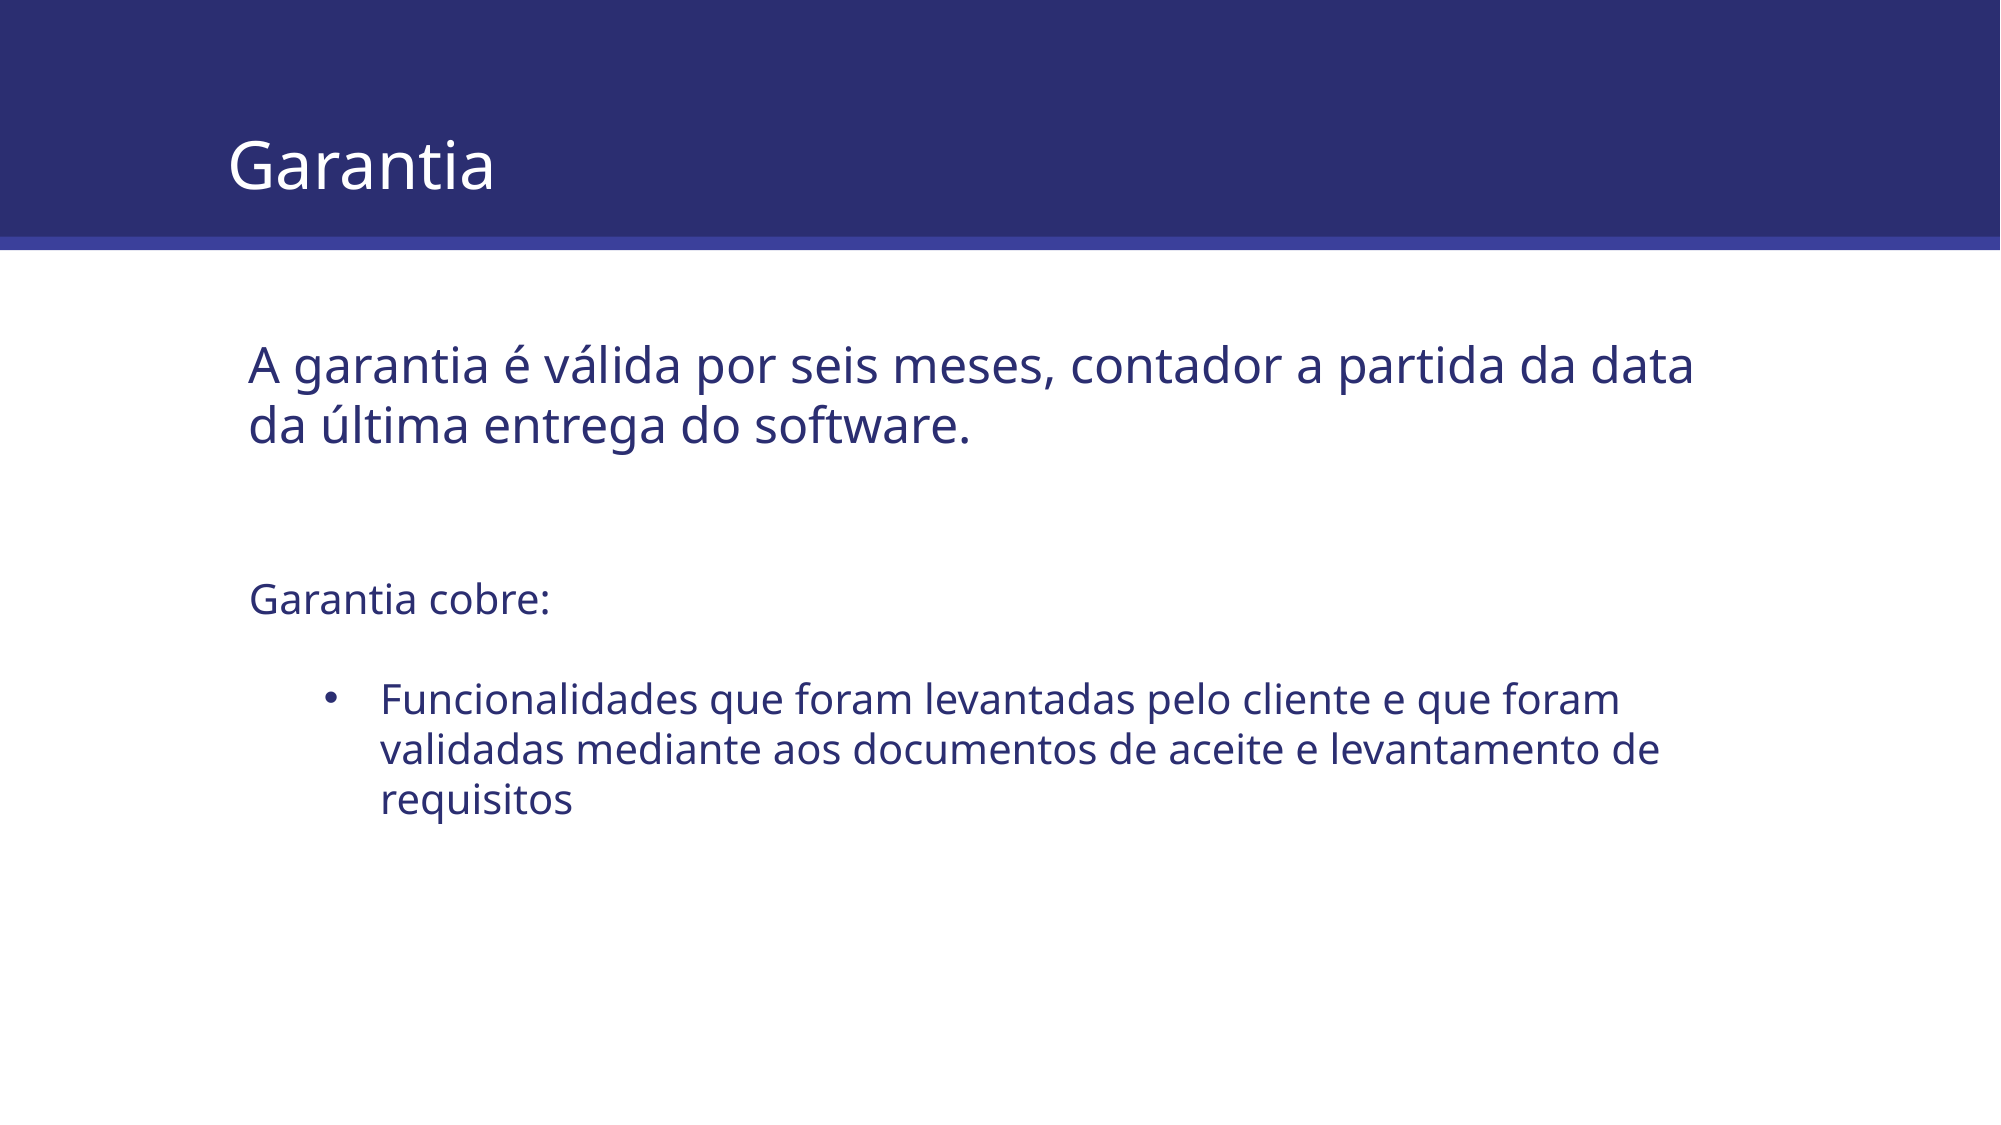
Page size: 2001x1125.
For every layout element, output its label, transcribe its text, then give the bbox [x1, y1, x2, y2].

text_box Garantia cobre: Funcionalidades que foram levantadas pelo cliente e que foram validadas mediante aos documentos de aceite e levantamento de requisitos [234, 565, 1745, 830]
text_box A garantia é válida por seis meses, contador a partida da data da última entrega do software. [234, 326, 1745, 462]
title Garantia [212, 41, 1788, 212]
